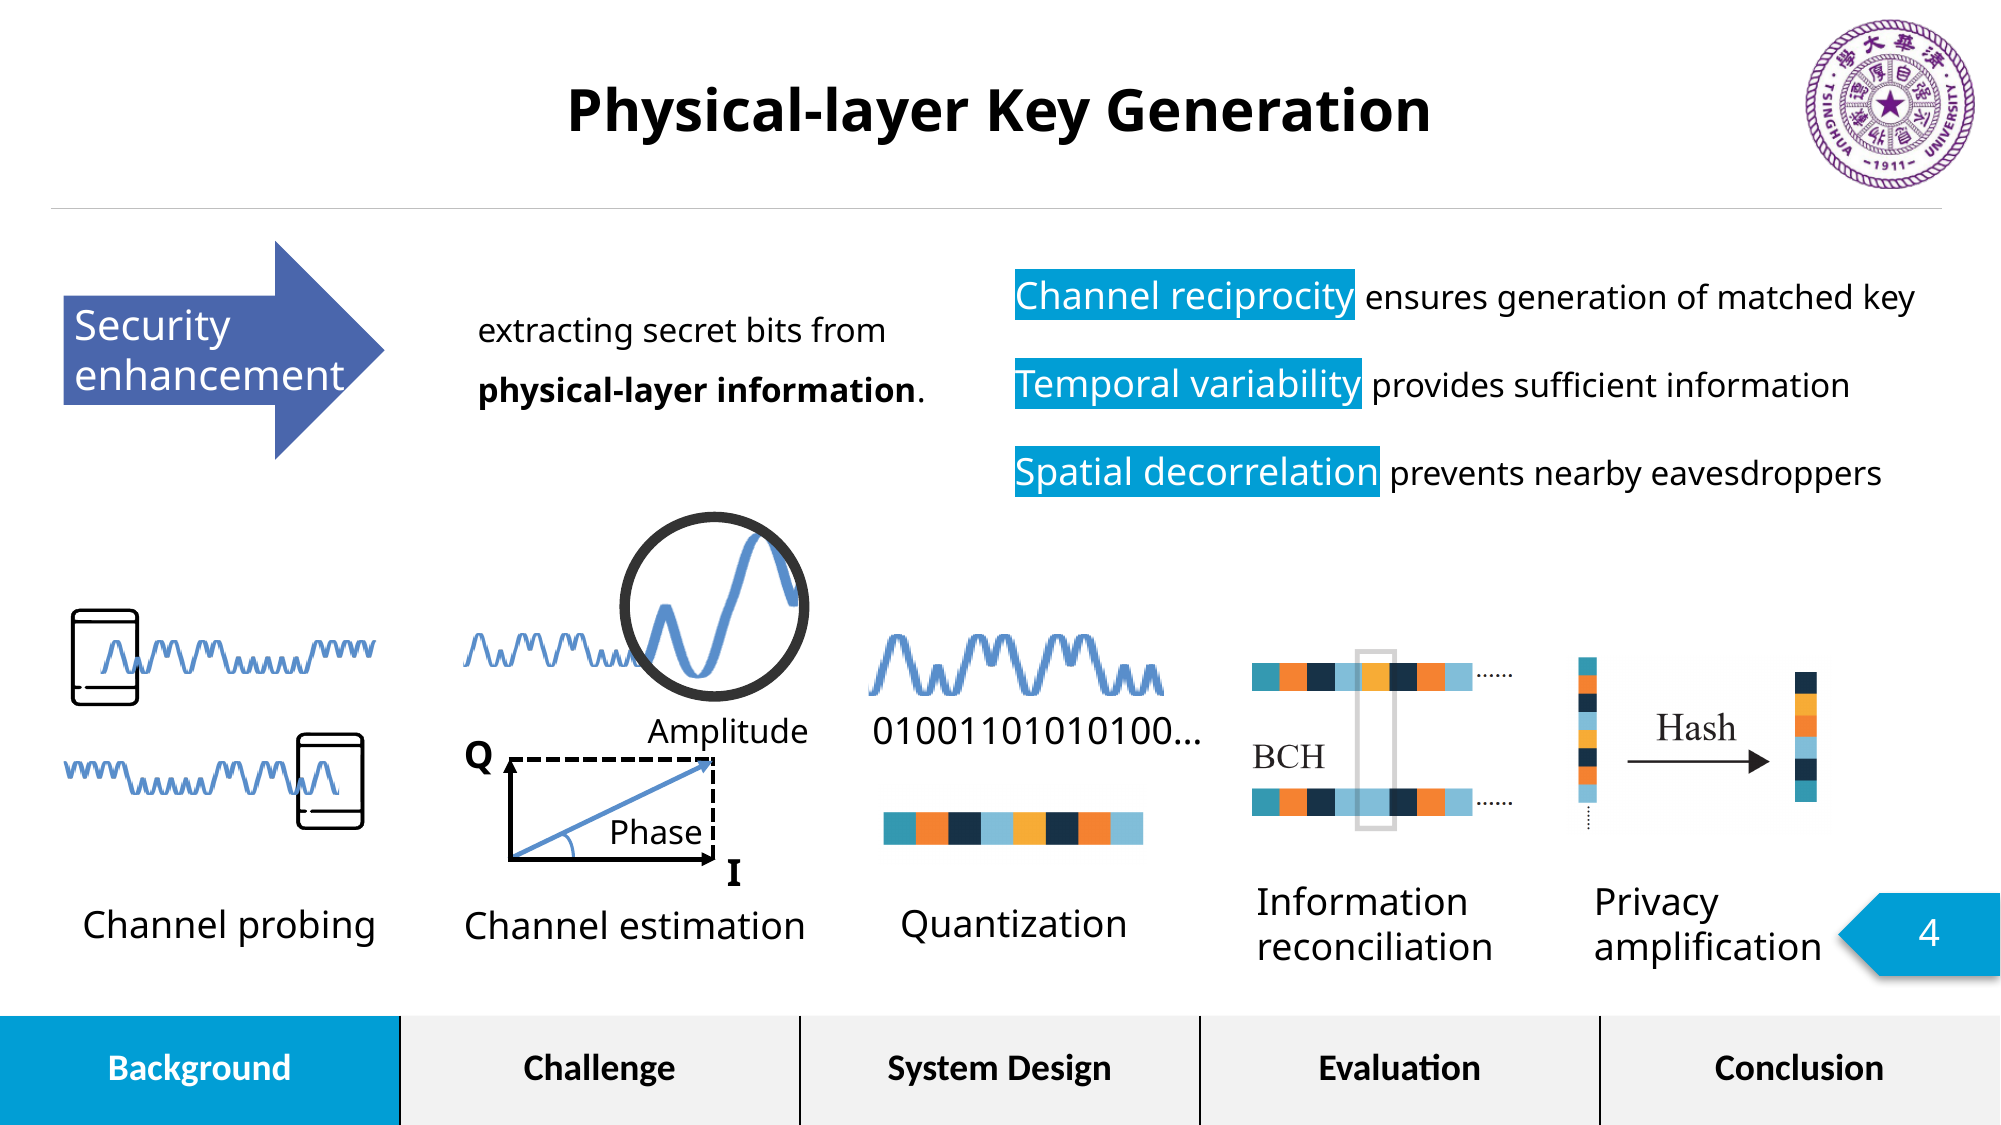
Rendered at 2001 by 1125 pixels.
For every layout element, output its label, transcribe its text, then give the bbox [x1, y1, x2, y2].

picture [1802, 16, 1978, 192]
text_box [1566, 655, 1842, 977]
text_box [1236, 647, 1513, 977]
text_box Channel reciprocity ensures generation of matched key Temporal variability provides sufficient information Spatial decorrelation prevents nearby eavesdroppers [999, 241, 1954, 524]
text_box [57, 240, 385, 460]
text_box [62, 608, 397, 955]
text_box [444, 516, 829, 956]
text_box extracting secret bits from physical-layer information. [462, 281, 995, 417]
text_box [852, 632, 1223, 954]
text_box Physical-layer Key Generation [193, 65, 1807, 151]
